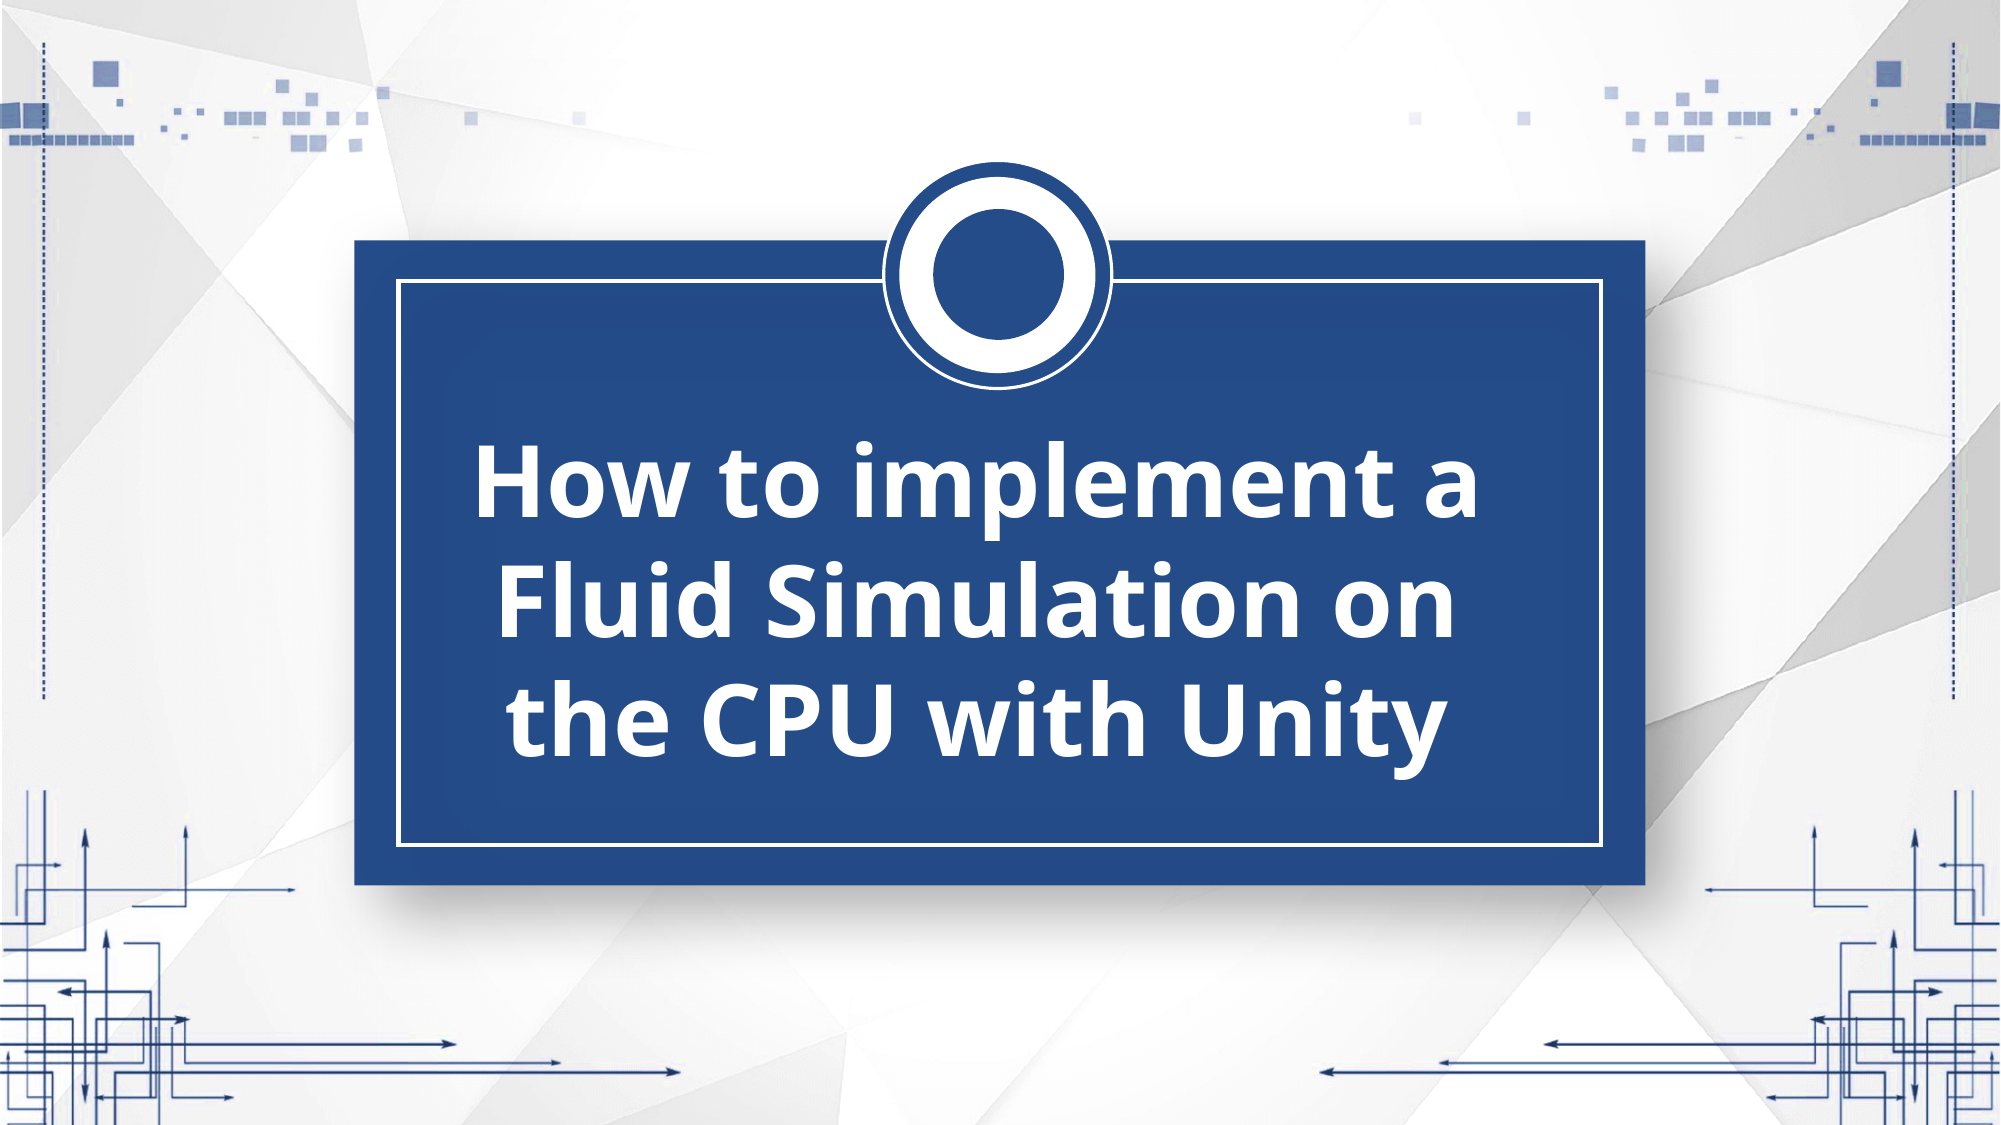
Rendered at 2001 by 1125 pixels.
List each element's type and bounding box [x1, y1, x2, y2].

picture [0, 0, 2001, 1125]
text_box [883, 160, 1112, 389]
